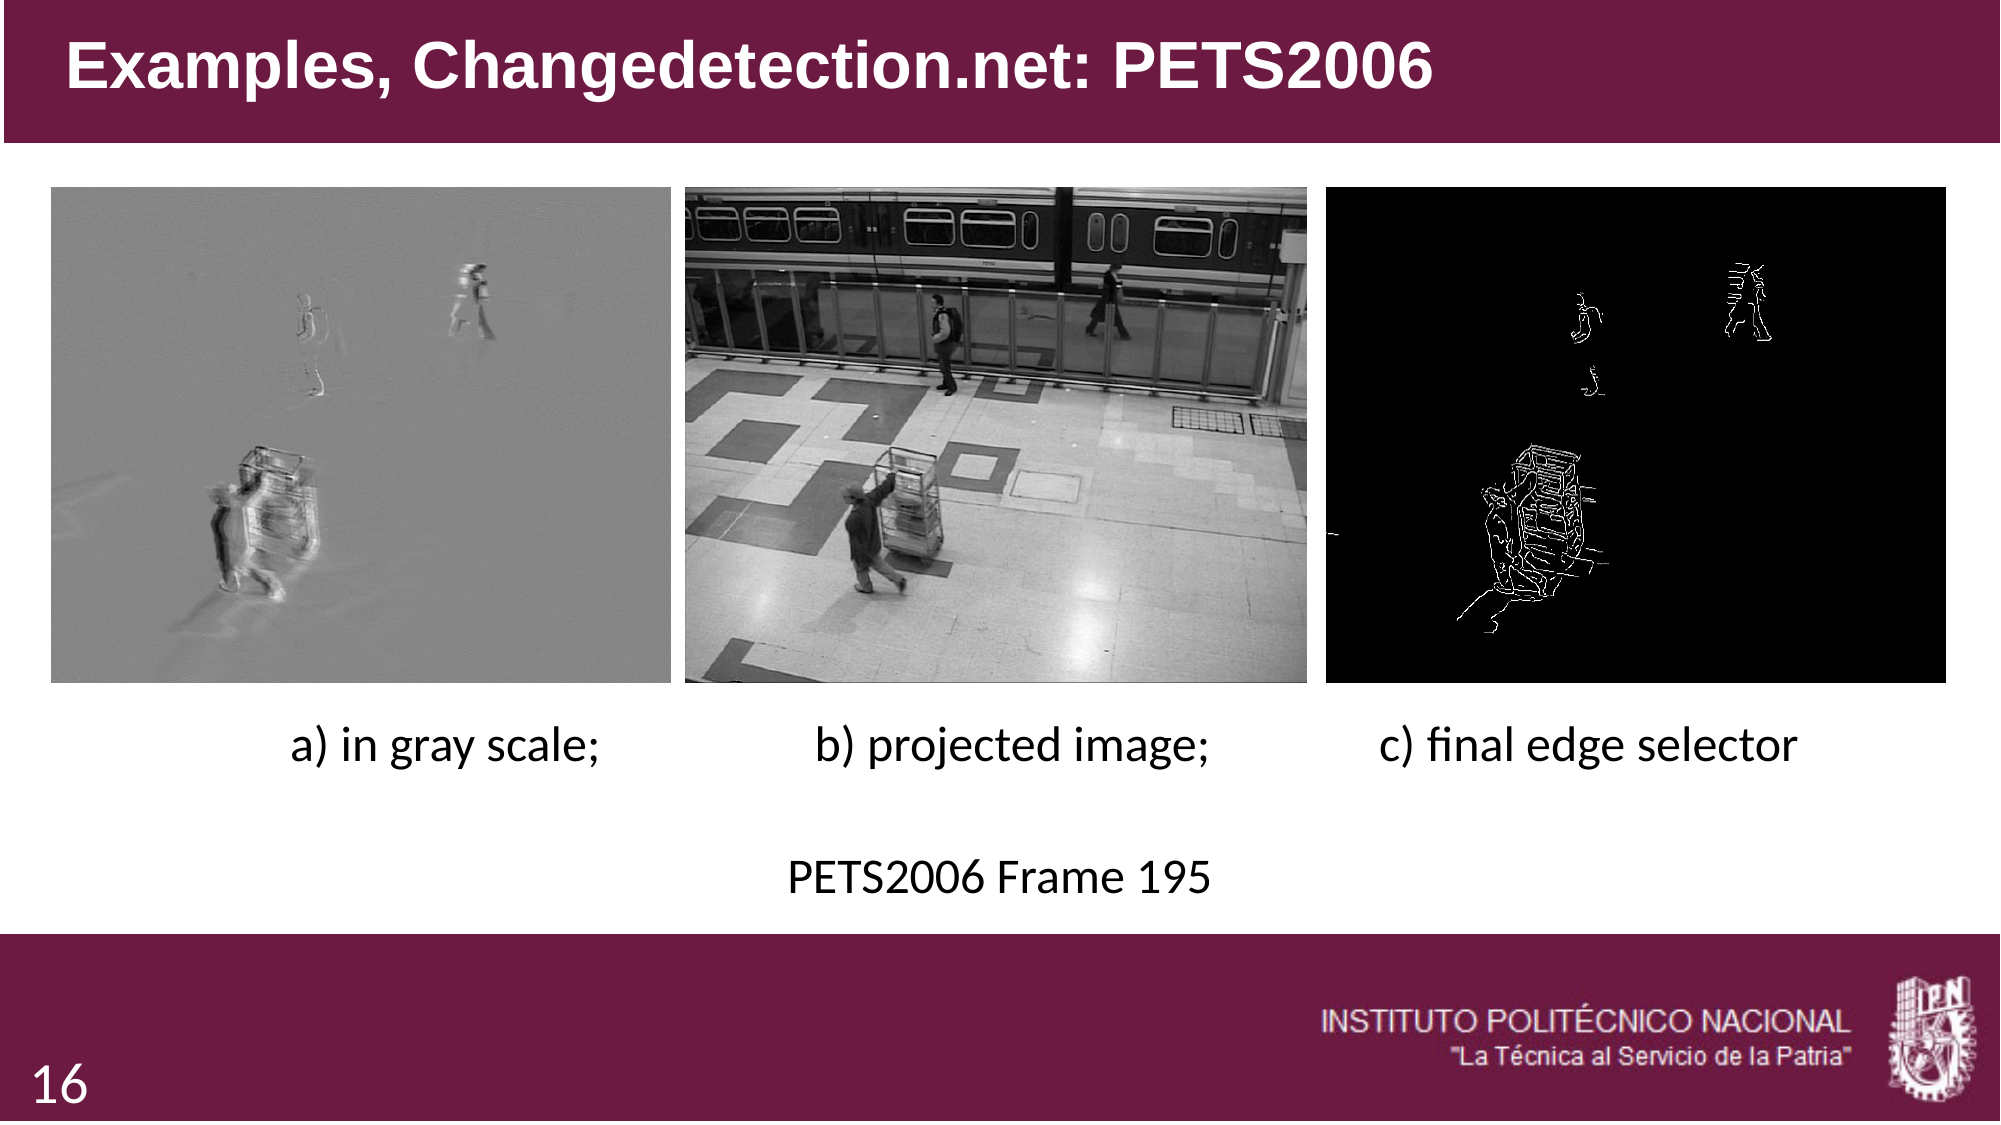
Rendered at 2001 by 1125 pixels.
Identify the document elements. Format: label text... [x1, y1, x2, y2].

picture [0, 934, 2000, 1121]
picture [1325, 187, 1946, 683]
picture [4, 0, 2000, 143]
text_box a) in gray scale; b) projected image; c) final edge selector [275, 703, 2000, 779]
text_box PETS2006 Frame 195 [772, 836, 1228, 912]
text_box [275, 143, 1190, 244]
picture [685, 187, 1307, 683]
picture [50, 187, 671, 683]
